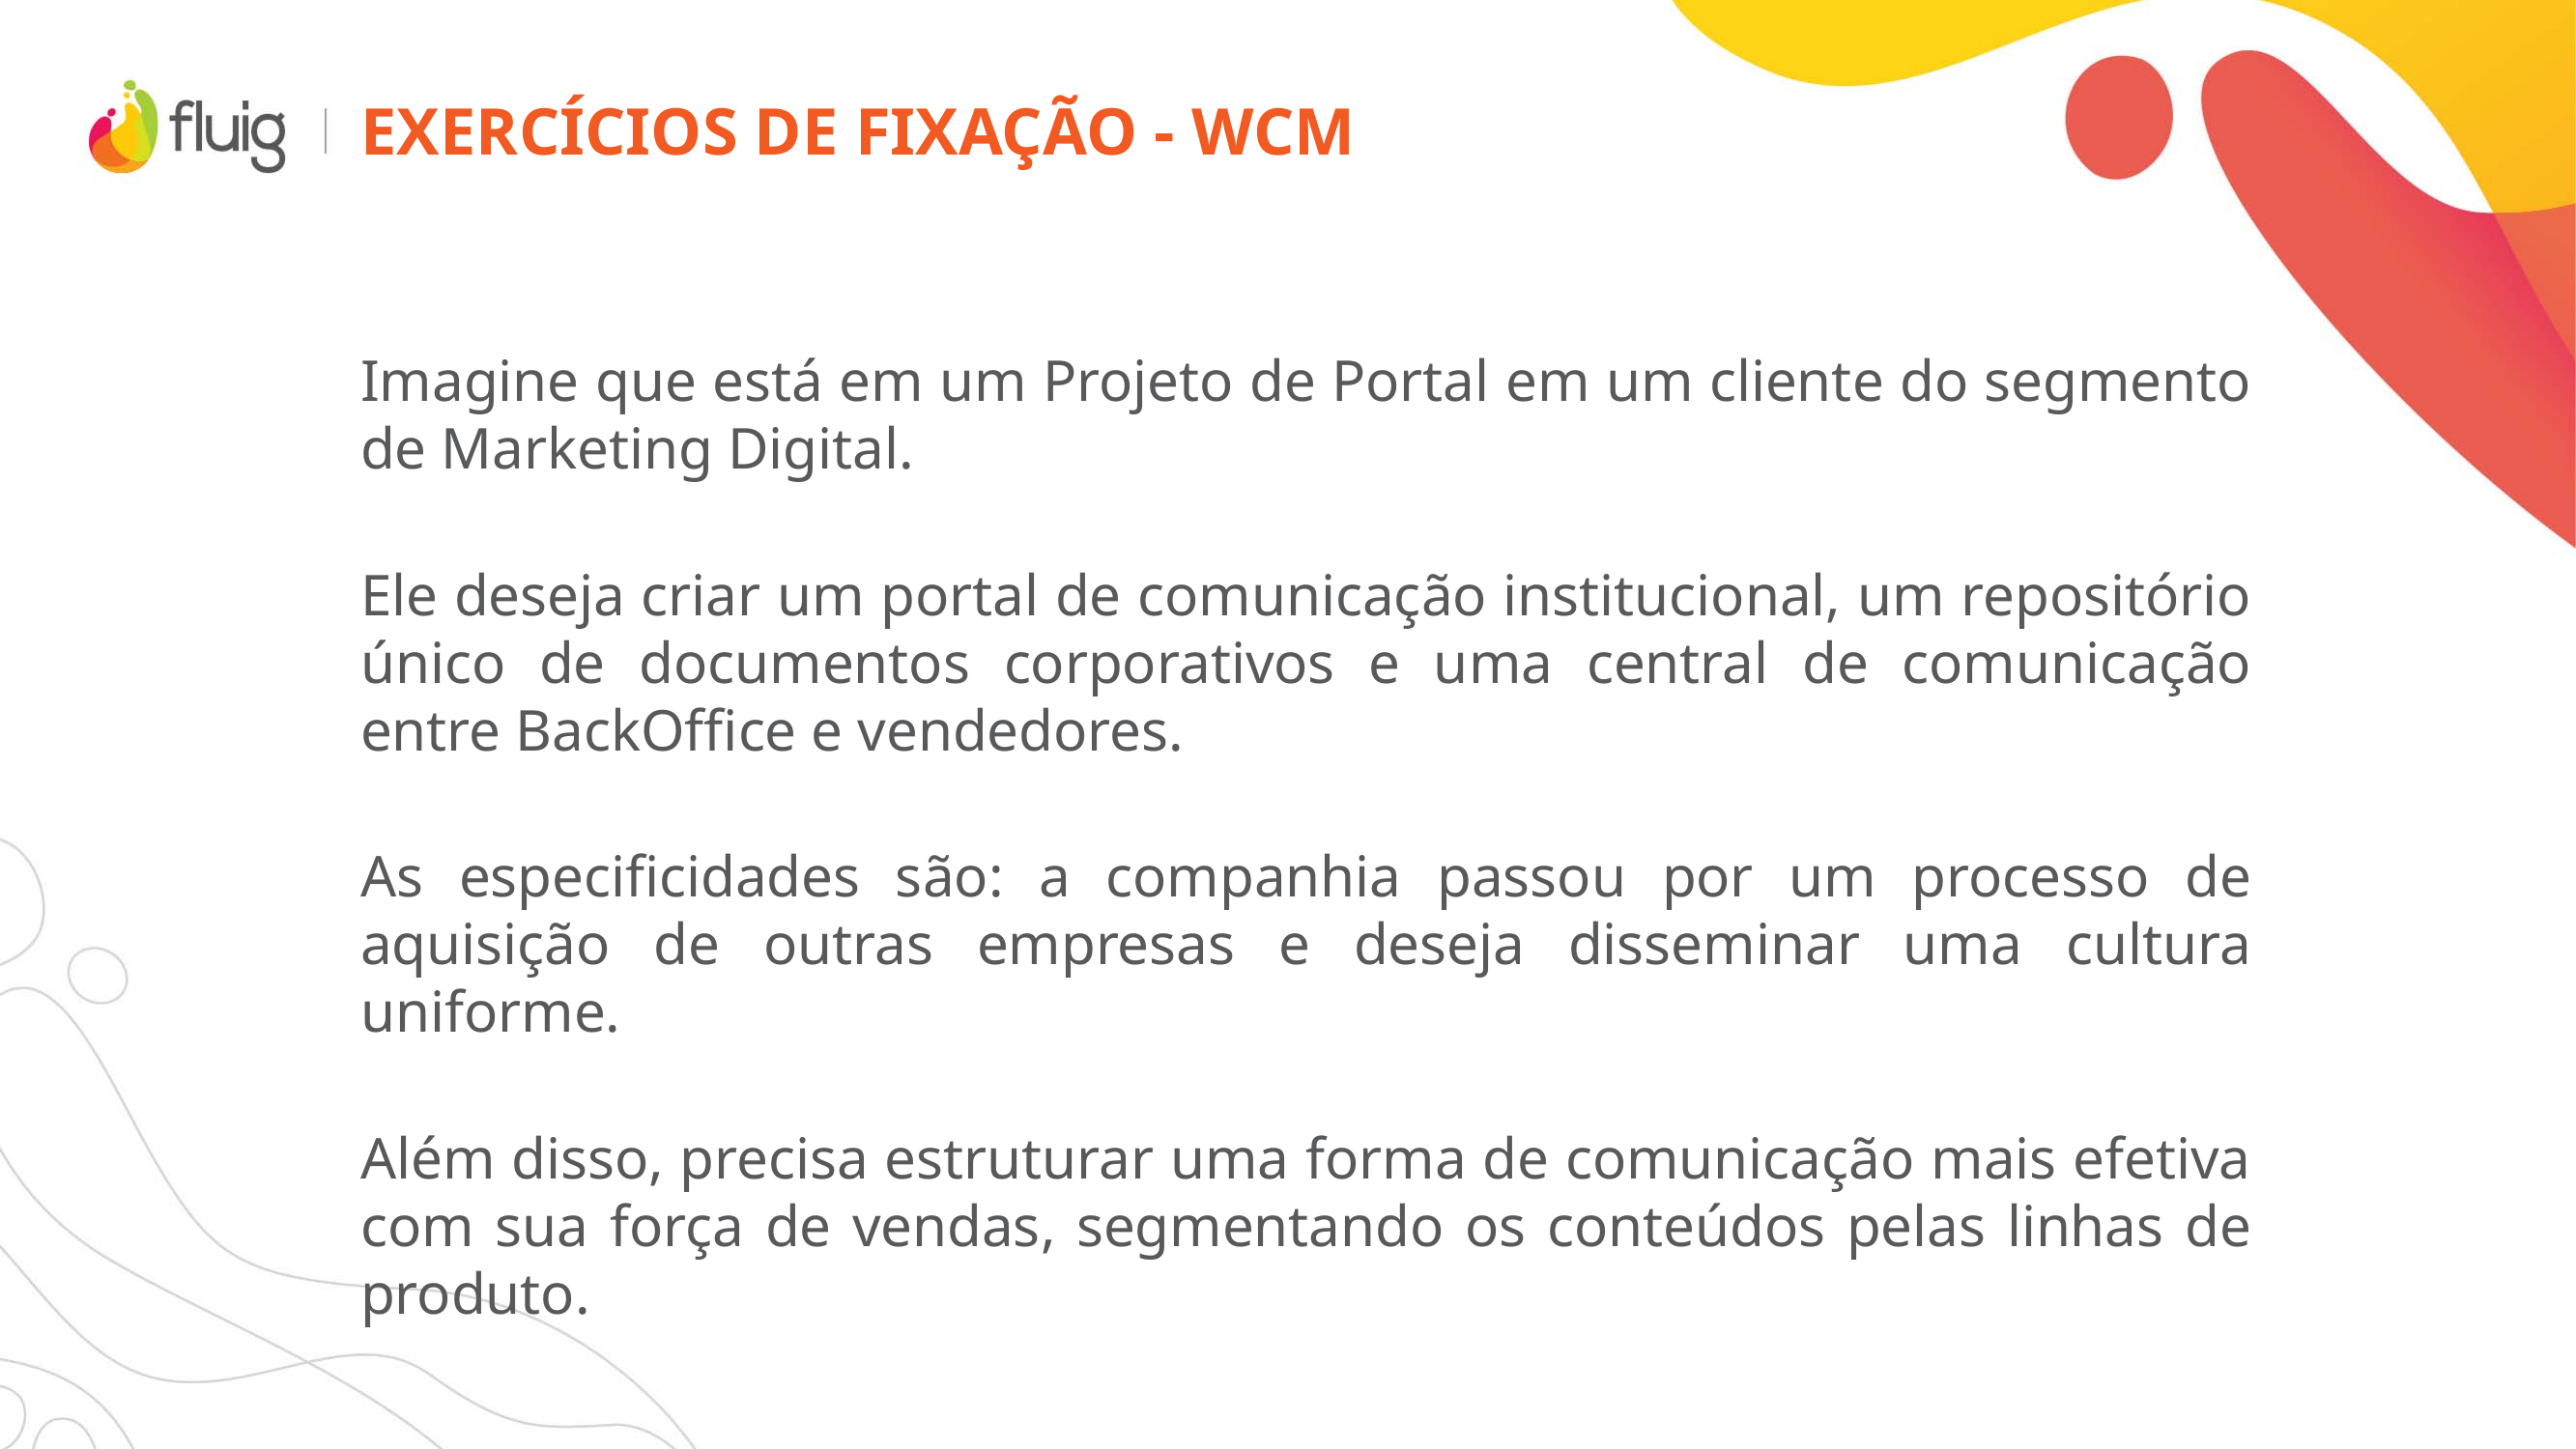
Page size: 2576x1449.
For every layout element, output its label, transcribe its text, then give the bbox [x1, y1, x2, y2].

list Imagine que está em um Projeto de Portal em um cliente do segmento de Marketing Digital. Ele deseja criar um portal de comunicação institucional, um repositório único de documentos corporativos e uma central de comunicação entre BackOffice e vendedores. As especificidades são: a companhia passou por um processo de aquisição de outras empresas e deseja disseminar uma cultura uniforme. Além disso, precisa estruturar uma forma de comunicação mais efetiva com sua força de vendas, segmentando os conteúdos pelas linhas de produto. [346, 337, 2266, 1269]
picture [0, 0, 2576, 1449]
title Exercícios de fixação - wcm [346, 83, 1727, 289]
